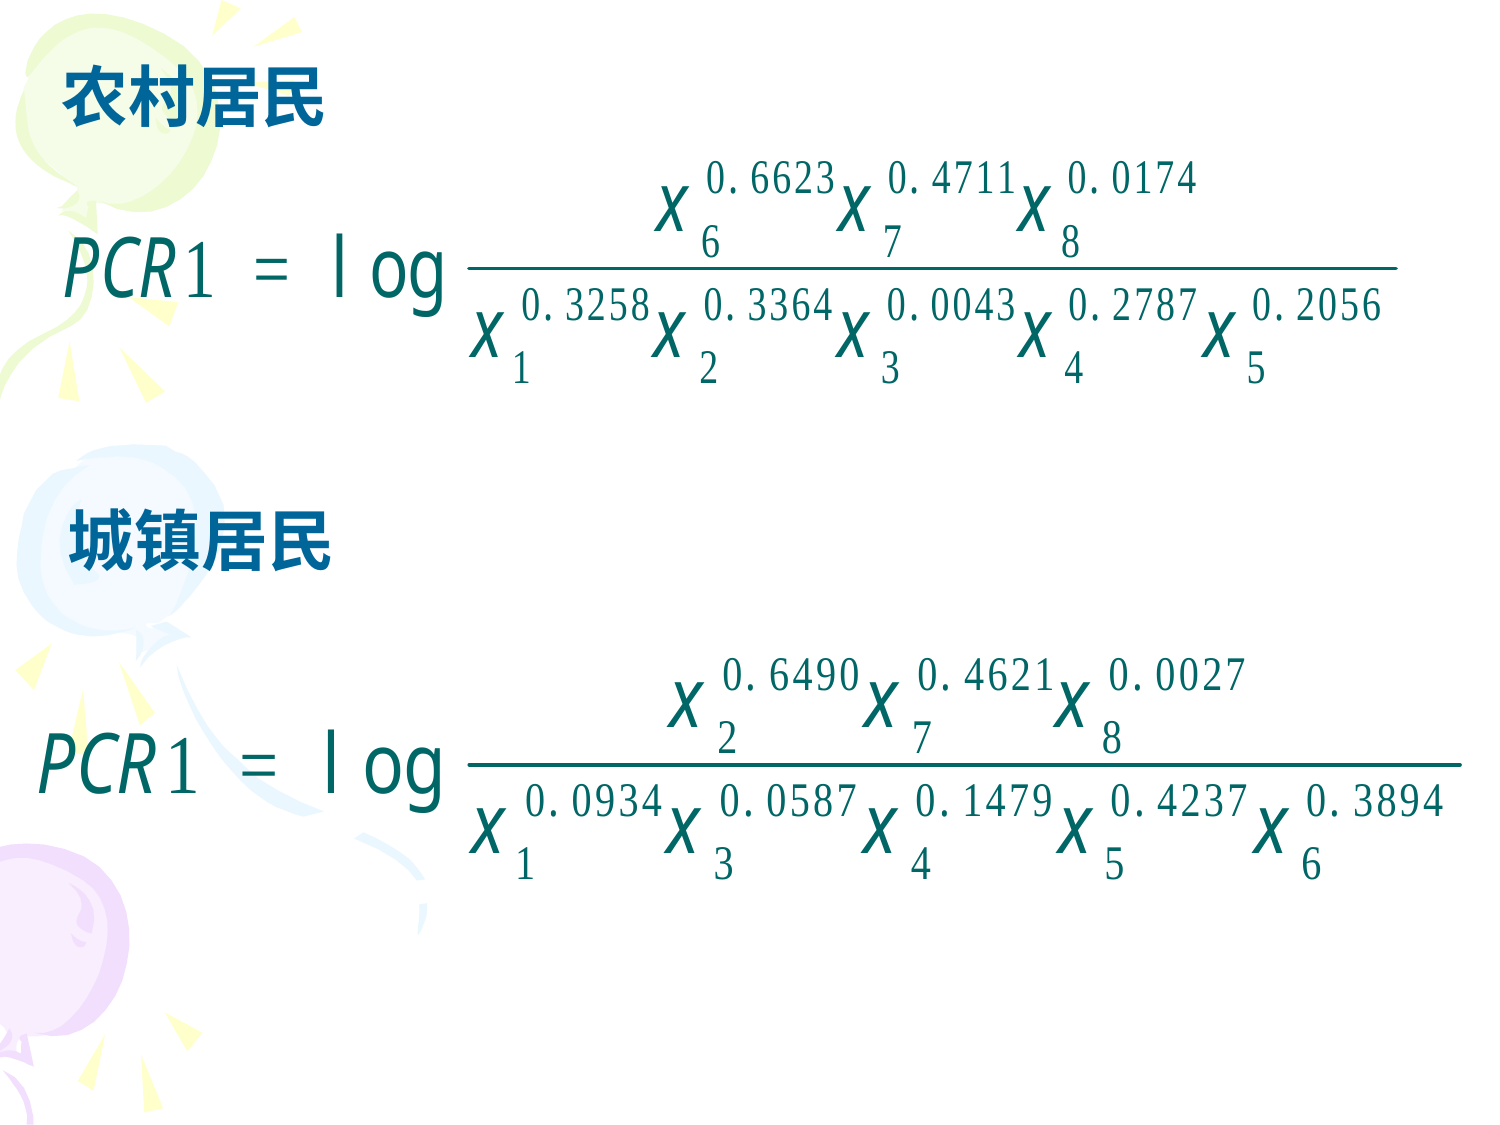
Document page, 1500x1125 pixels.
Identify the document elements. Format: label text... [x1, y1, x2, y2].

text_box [26, 633, 1474, 894]
text_box 城镇居民 [53, 479, 1448, 587]
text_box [52, 136, 1406, 398]
text_box 农村居民 [46, 35, 1441, 142]
